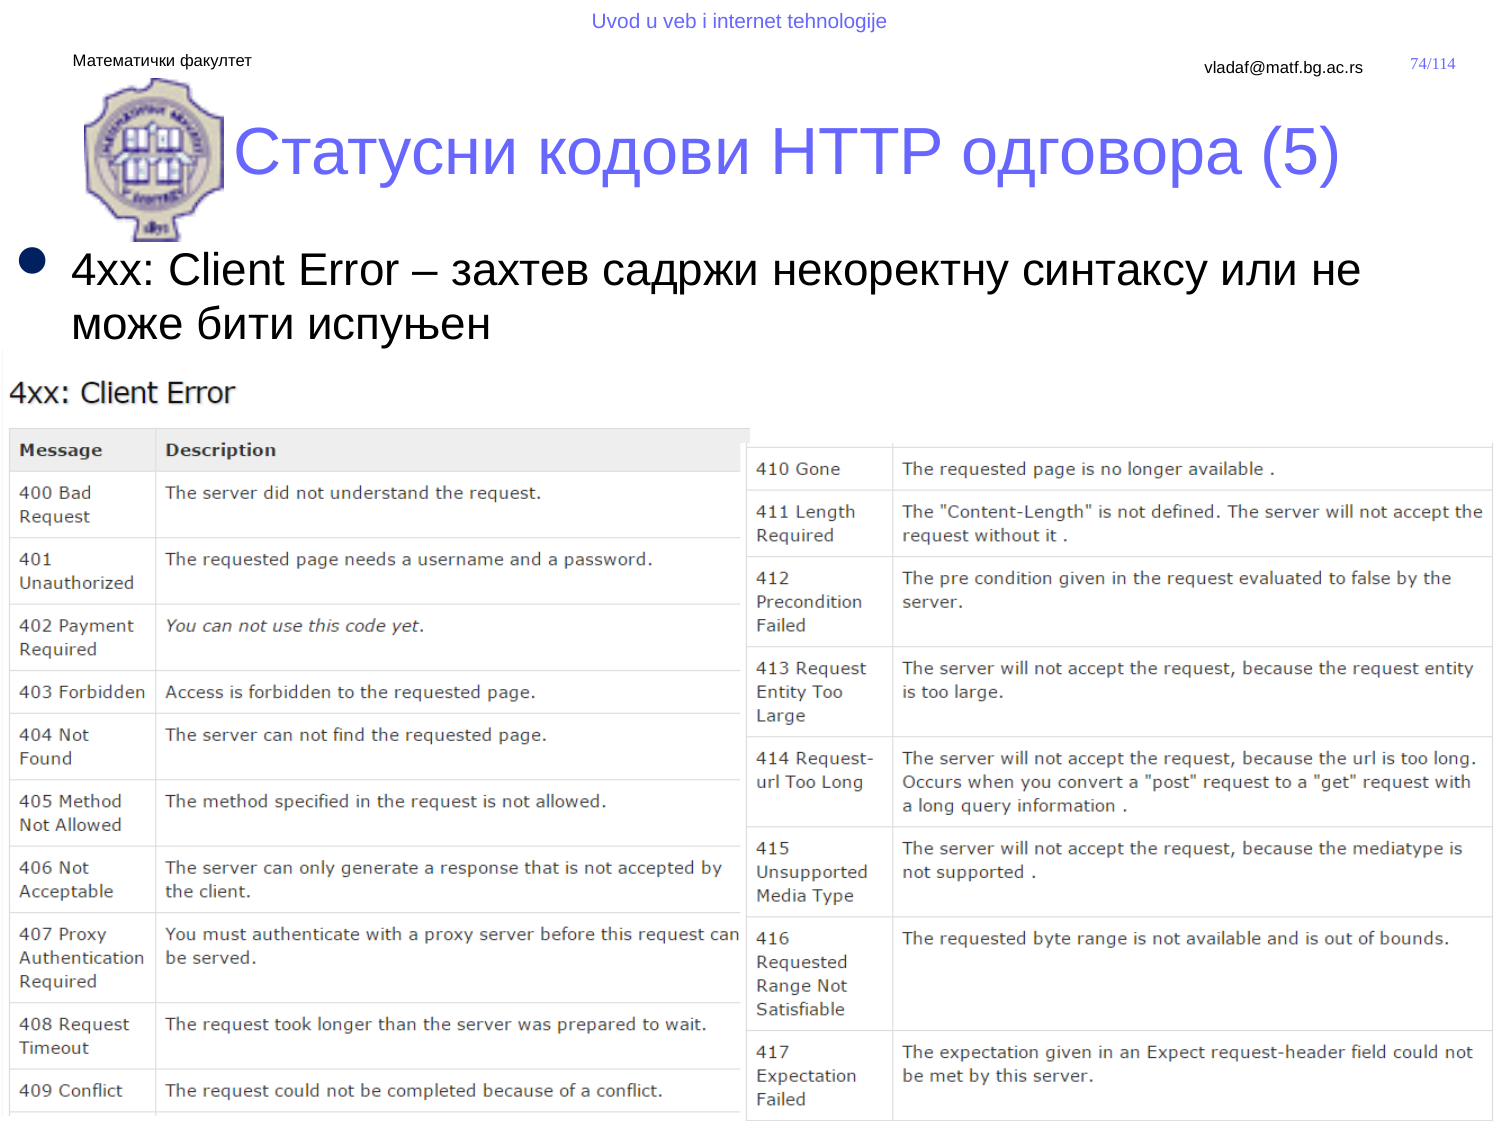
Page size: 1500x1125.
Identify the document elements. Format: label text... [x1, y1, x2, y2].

list 4xx: Client Error – захтев садржи некоректну синтаксу или не може бити испуњен [0, 231, 1483, 442]
title Статусни кодови HTTP одговора (5) [218, 54, 1483, 231]
picture [84, 78, 218, 231]
picture [1, 349, 1495, 1122]
